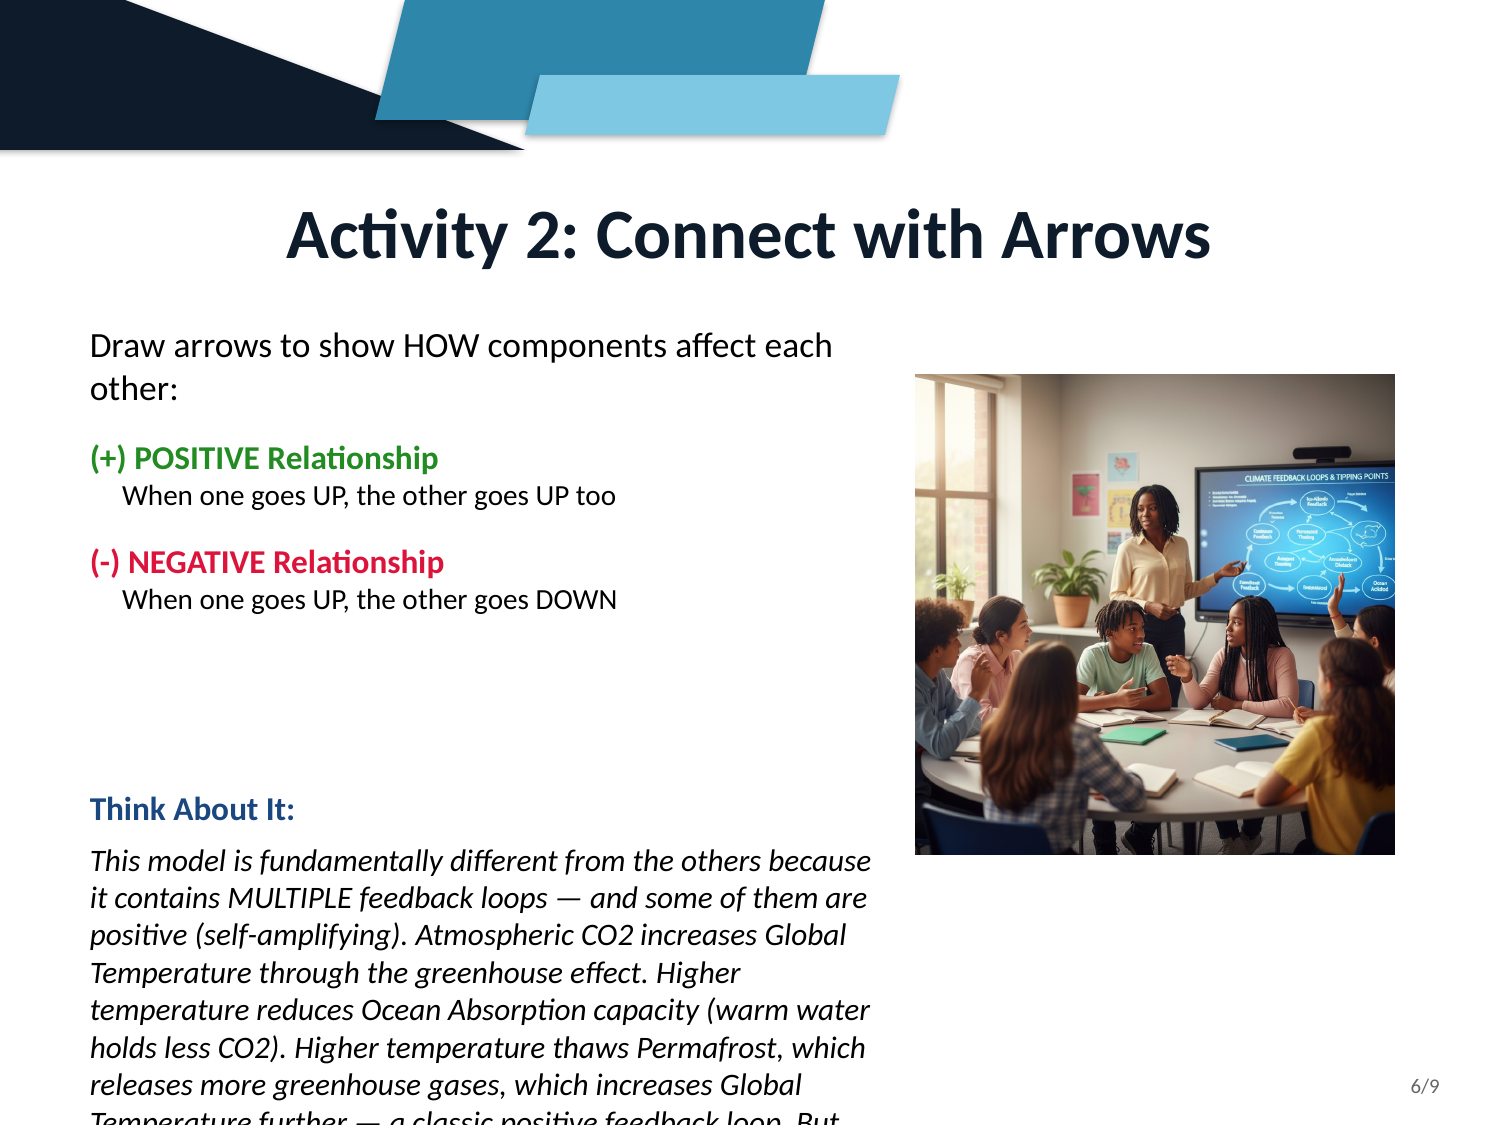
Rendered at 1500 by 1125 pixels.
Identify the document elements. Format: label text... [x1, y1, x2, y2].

text_box Activity 2: Connect with Arrows [271, 179, 1229, 280]
text_box [524, 74, 901, 136]
text_box [374, 0, 826, 121]
text_box Draw arrows to show HOW components affect each other: (+) POSITIVE Relationship When one goes UP, the other goes UP too (-) NEGATIVE Relationship When one goes UP, the other goes DOWN [74, 314, 900, 623]
text_box Think About It: This model is fundamentally different from the others because it contains MULTIPLE feedback loops — and some of them are positive (self-amplifying). Atmospheric CO2 increases Global Temperature through the greenhouse effect. Higher temperature reduces Ocean Absorption capacity (warm water holds less CO2). Higher temperature thaws Permafrost, which releases more greenhouse gases, which increases Global Temperature further — a classic positive feedback loop. But higher CO2 also increases photosynthesis (CO2 fertilization), which increases Forest Carbon Sequestration — a negative feedback that partially counteracts the warming. Meanwhile, higher temperatures cause Species Migration, Crop Yield Change, Sea Level Rise, and Extreme Weather Frequency — all of which affect Societal Adaptation Capacity, which determines whether human societies can respond effectively. The question isn't just 'how much will it warm?' — it's 'when do we cross tipping points where the feedbacks become self-sustaining regardless of what we do?' [74, 779, 900, 1125]
text_box 6/9 [1395, 1065, 1455, 1105]
picture [914, 374, 1396, 856]
text_box [0, 0, 526, 151]
